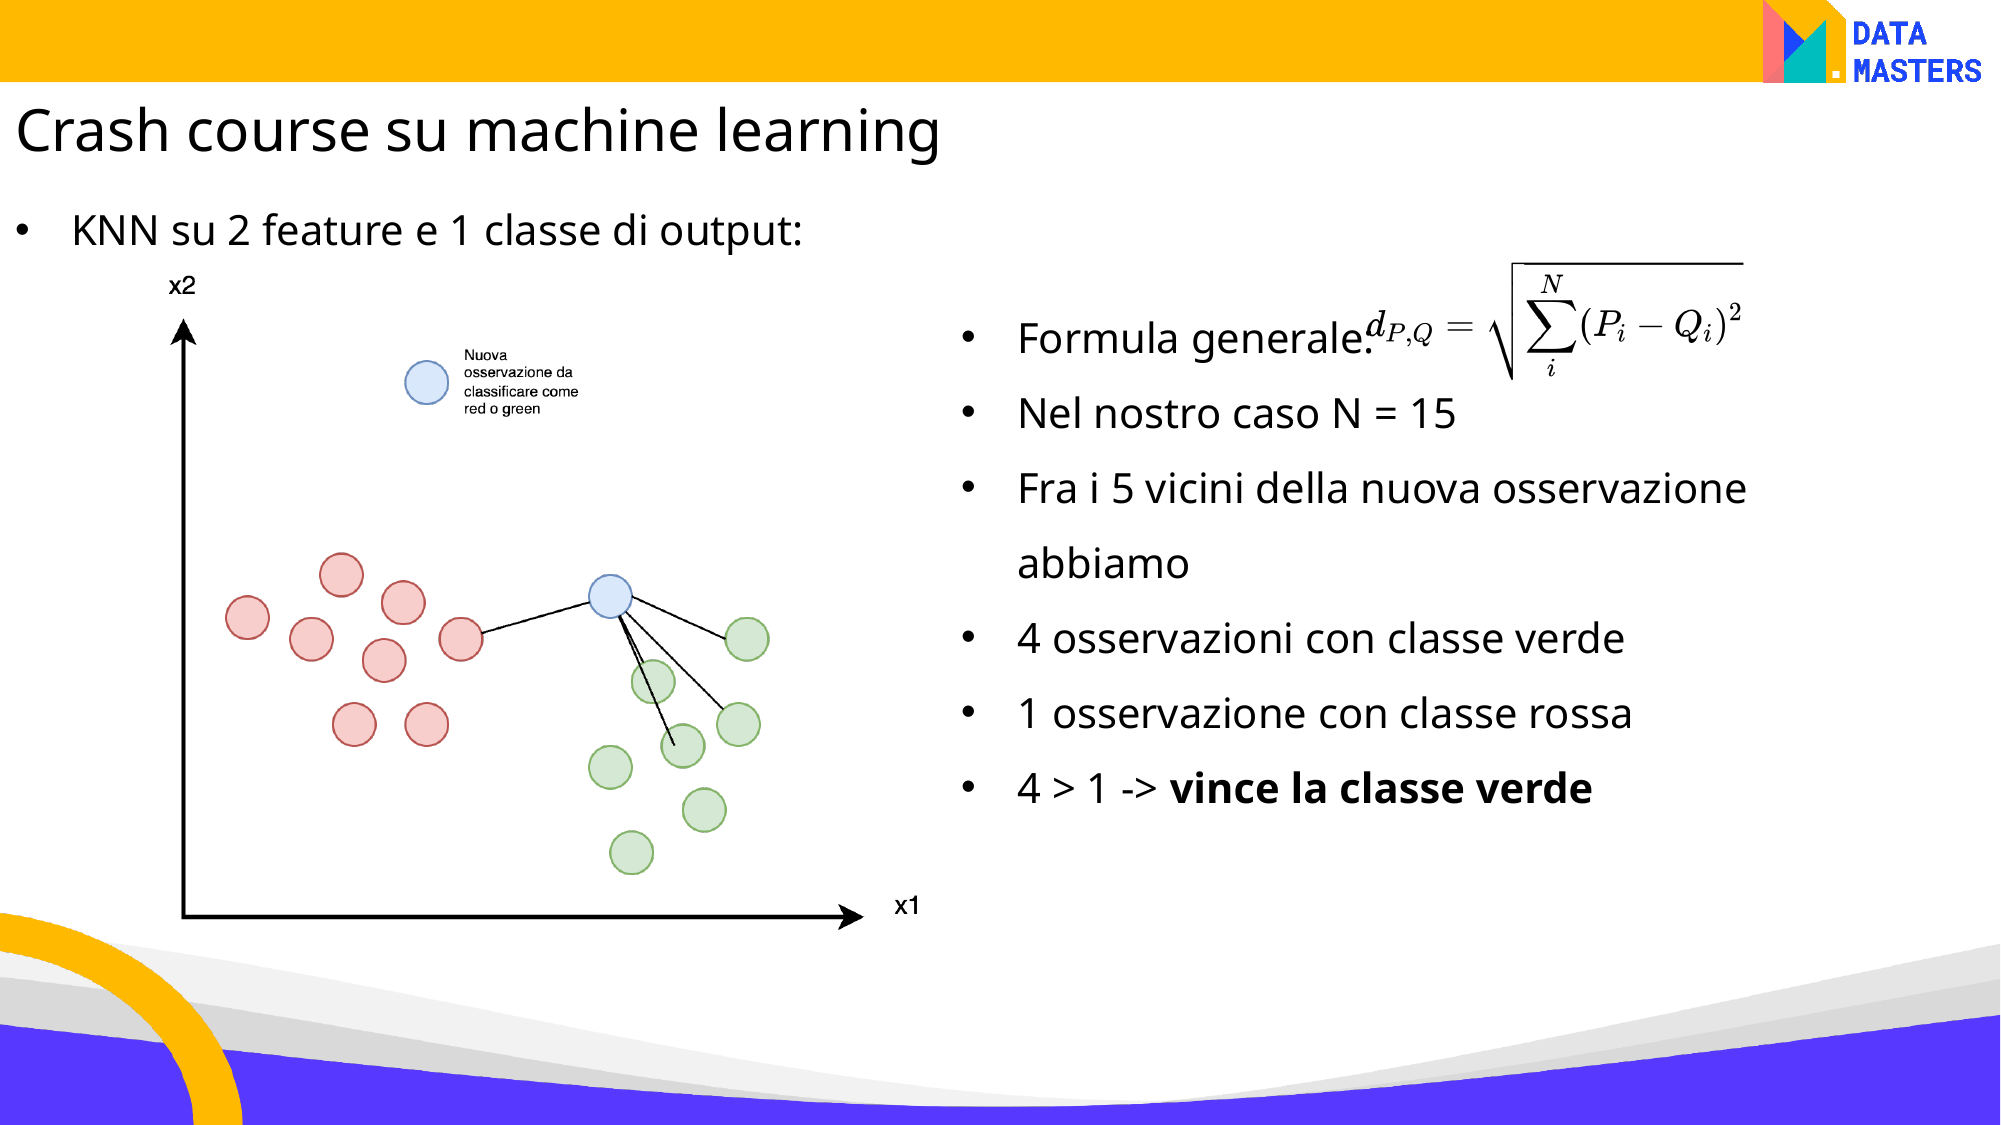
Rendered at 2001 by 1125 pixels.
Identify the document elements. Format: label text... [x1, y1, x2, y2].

text_box Crash course su machine learning [0, 85, 1445, 171]
picture [1763, 0, 1983, 90]
picture [1365, 260, 1744, 380]
picture [0, 253, 2001, 1125]
text_box Formula generale: Nel nostro caso N = 15 Fra i 5 vicini della nuova osservazione abbiamo 4 osservazioni con classe verde 1 osservazione con classe rossa 4 > 1 -> vince la classe verde [977, 278, 1882, 819]
text_box KNN su 2 feature e 1 classe di output: [0, 171, 1860, 262]
